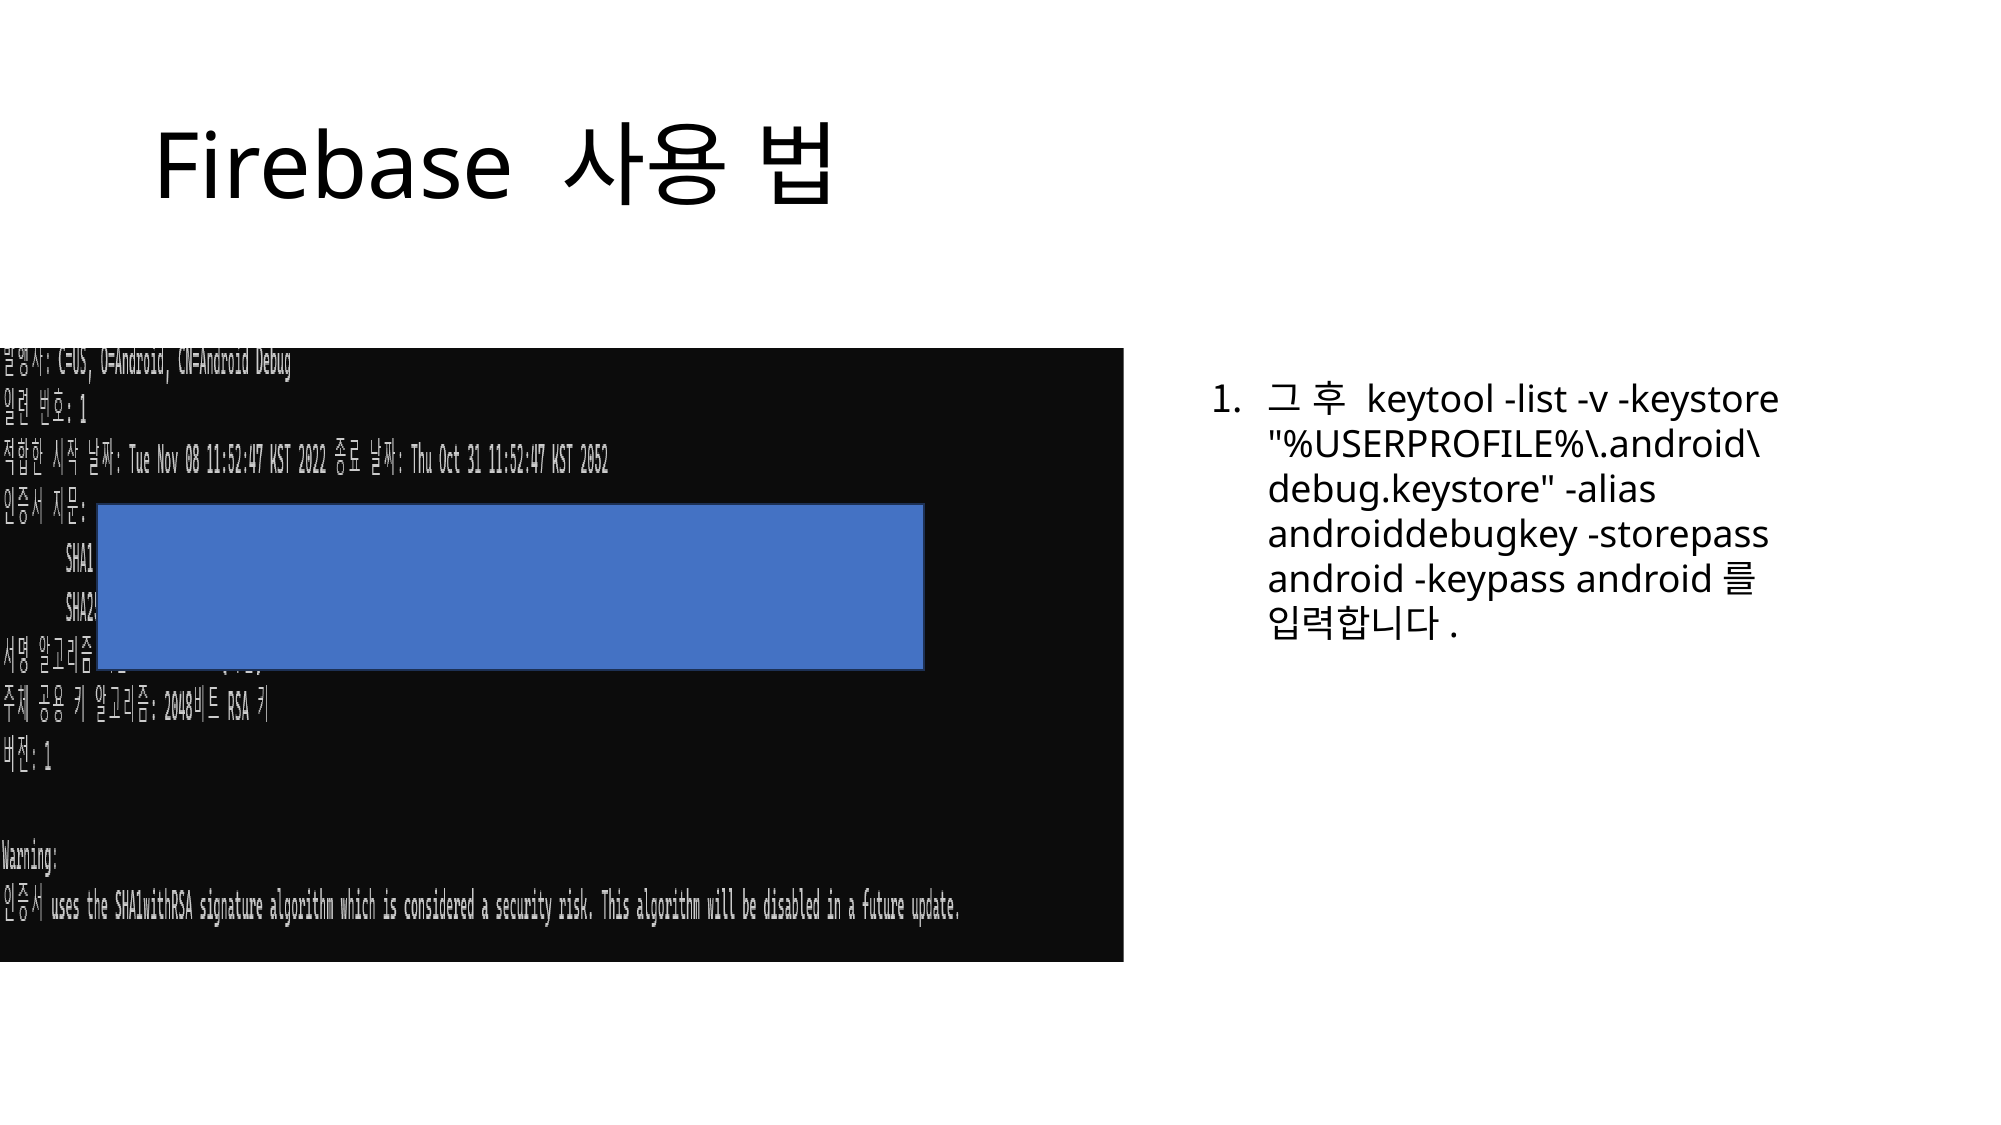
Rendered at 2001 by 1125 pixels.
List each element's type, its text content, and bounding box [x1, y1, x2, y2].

title Firebase 사용 법 [137, 59, 1863, 278]
text_box 그 후 keytool -list -v -keystore "%USERPROFILE%\.android\debug.keystore" -alias androiddebugkey -storepass android -keypass android를 입력합니다. [1196, 367, 1863, 698]
picture [0, 348, 1124, 962]
